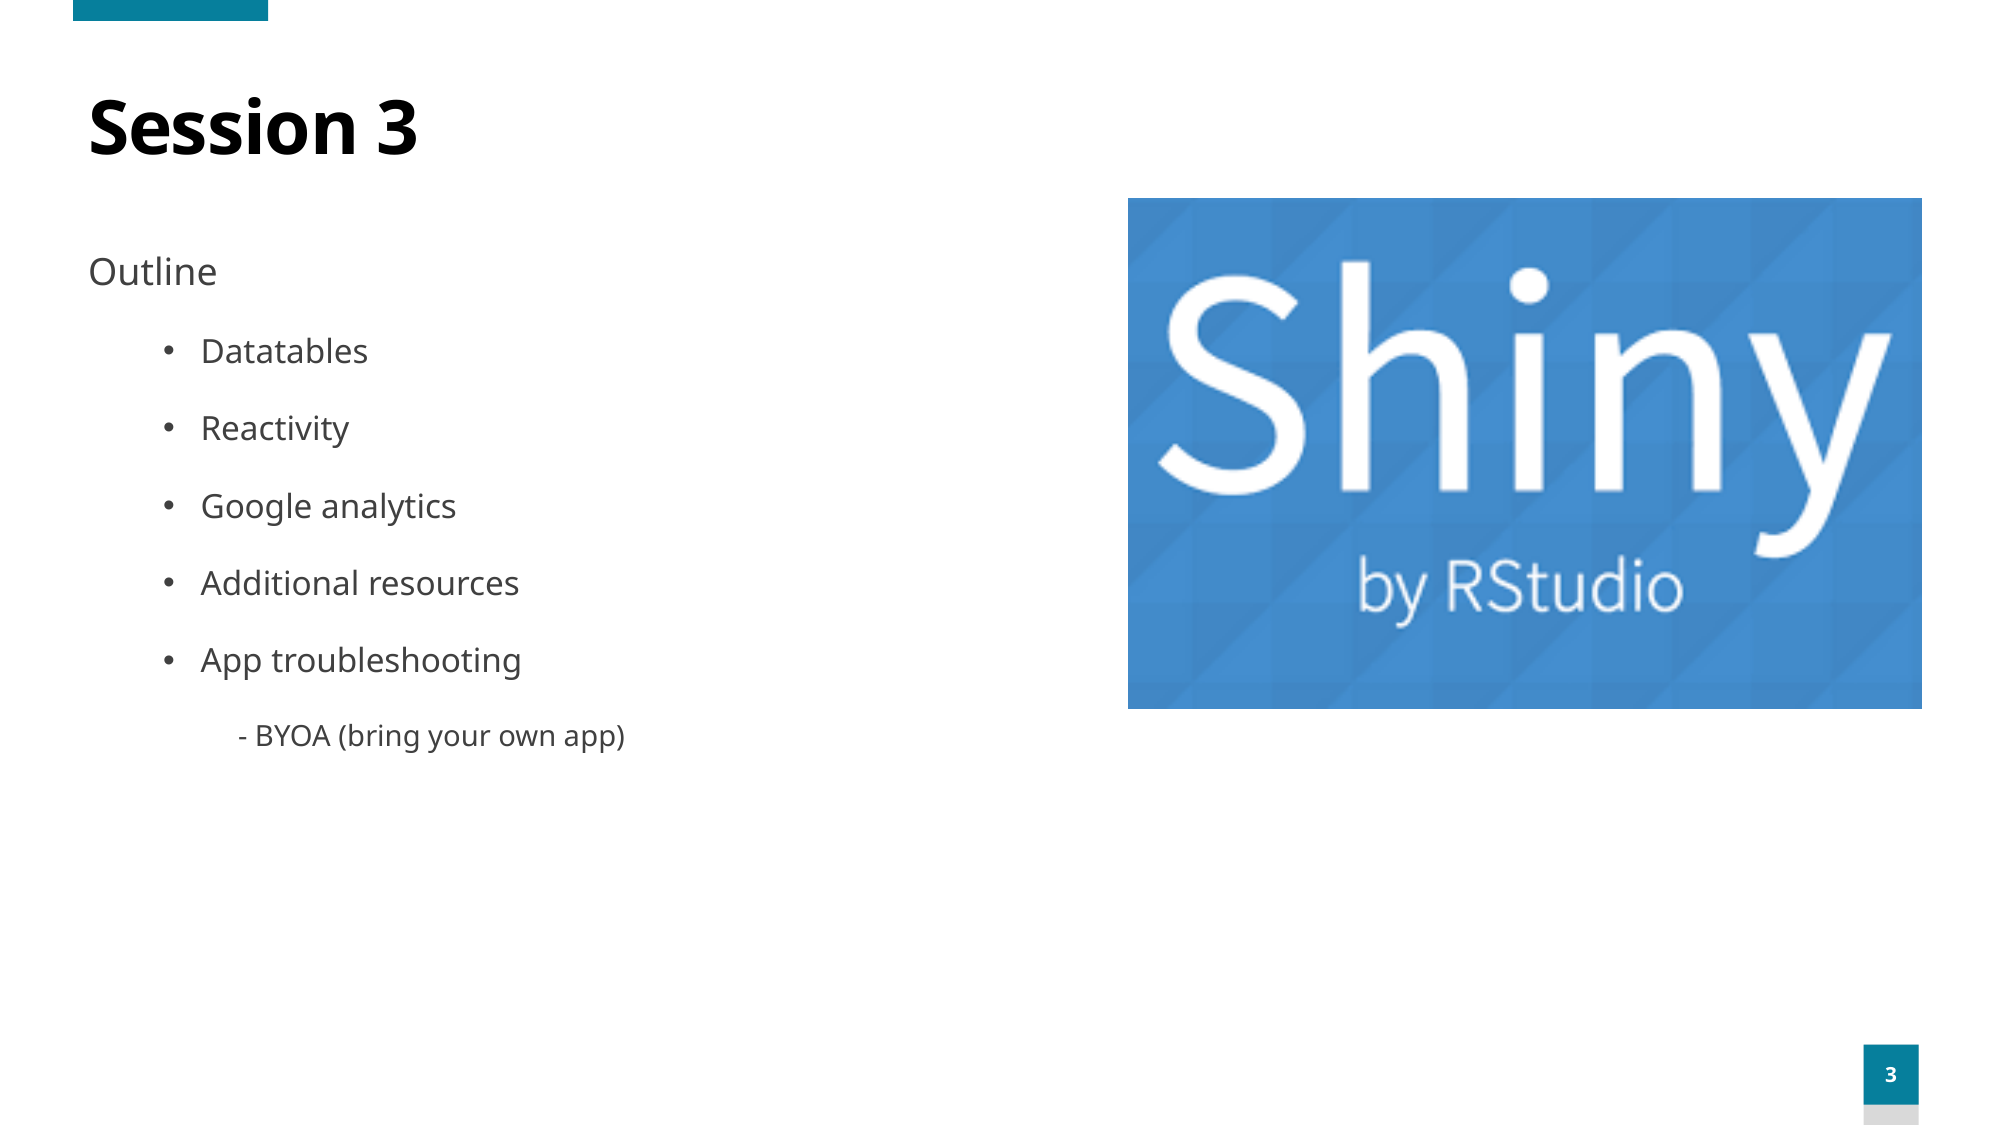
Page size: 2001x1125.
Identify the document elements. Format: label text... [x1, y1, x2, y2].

title Session 3 [73, 82, 1907, 179]
picture [1128, 198, 1922, 709]
list Outline Datatables Reactivity Google analytics Additional resources App troubleshooting - BYOA (bring your own app) [73, 239, 1391, 1023]
